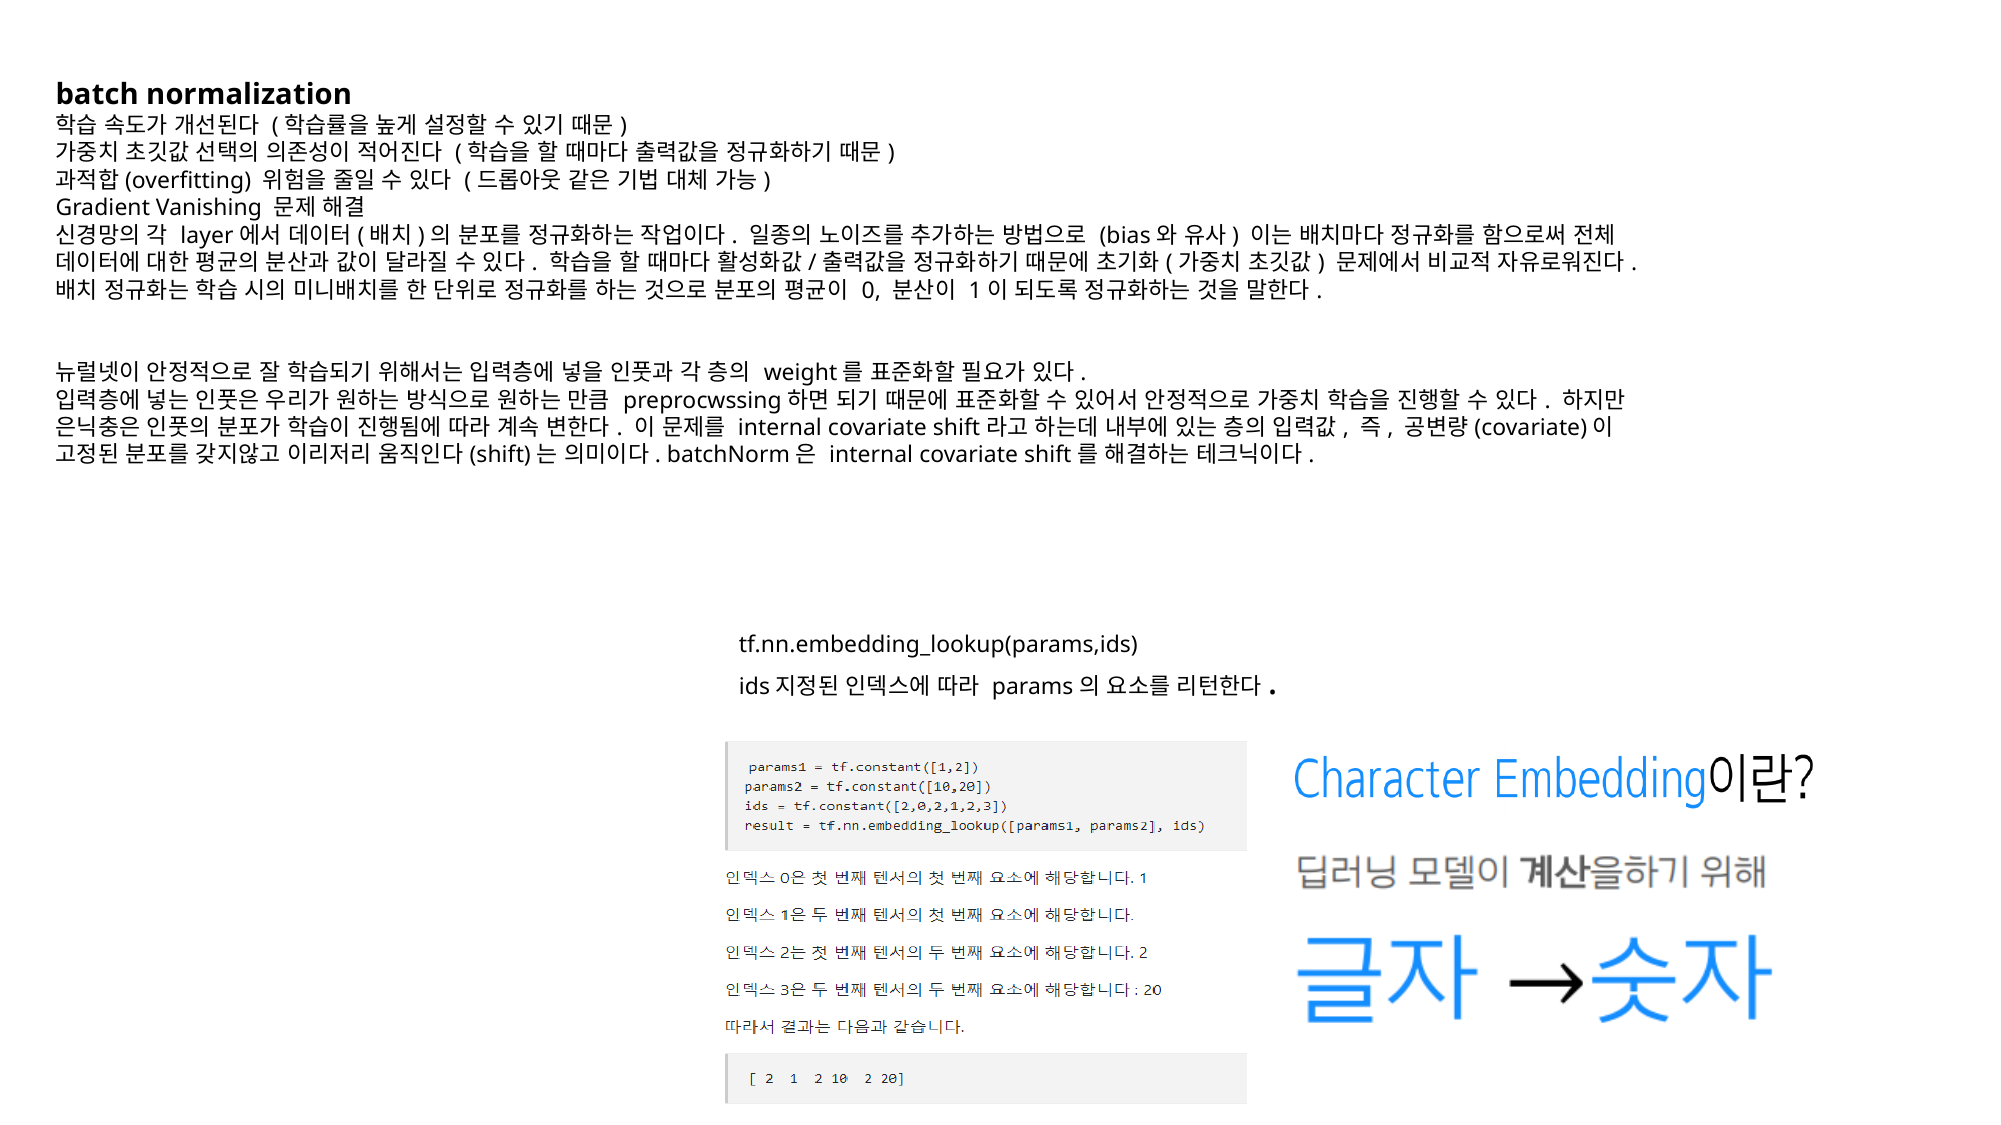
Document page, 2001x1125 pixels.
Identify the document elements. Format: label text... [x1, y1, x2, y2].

picture [1274, 739, 1877, 1092]
picture [724, 739, 1247, 1113]
text_box tf.nn.embedding_lookup(params,ids) ids지정된 인덱스에 따라 params의 요소를 리턴한다. [724, 621, 1630, 800]
text_box batch normalization 학습 속도가 개선된다 (학습률을 높게 설정할 수 있기 때문) 가중치 초깃값 선택의 의존성이 적어진다 (학습을 할 때마다 출력값을 정규화하기 때문) 과적합(overfitting) 위험을 줄일 수 있다 (드롭아웃 같은 기법 대체 가능) Gradient Vanishing 문제 해결 신경망의 각 layer에서 데이터(배치)의 분포를 정규화하는 작업이다. 일종의 노이즈를 추가하는 방법으로 (bias와 유사) 이는 배치마다 정규화를 함으로써 전체 데이터에 대한 평균의 분산과 값이 달라질 수 있다. 학습을 할 때마다 활성화값/출력값을 정규화하기 때문에 초기화(가중치 초깃값) 문제에서 비교적 자유로워진다. 배치 정규화는 학습 시의 미니배치를 한 단위로 정규화를 하는 것으로 분포의 평균이 0, 분산이 1이 되도록 정규화하는 것을 말한다. 뉴럴넷이 안정적으로 잘 학습되기 위해서는 입력층에 넣을 인풋과 각 층의 weight를 표준화할 필요가 있다. 입력층에 넣는 인풋은 우리가 원하는 방식으로 원하는 만큼 preprocwssing하면 되기 때문에 표준화할 수 있어서 안정적으로 가중치 학습을 진행할 수 있다. 하지만 은닉충은 인풋의 분포가 학습이 진행됨에 따라 계속 변한다. 이 문제를 internal covariate shift라고 하는데 내부에 있는 층의 입력값, 즉, 공변량(covariate)이 고정된 분포를 갖지않고 이리저리 움직인다(shift)는 의미이다. batchNorm은 internal covariate shift를 해결하는 테크닉이다. [40, 68, 1642, 548]
